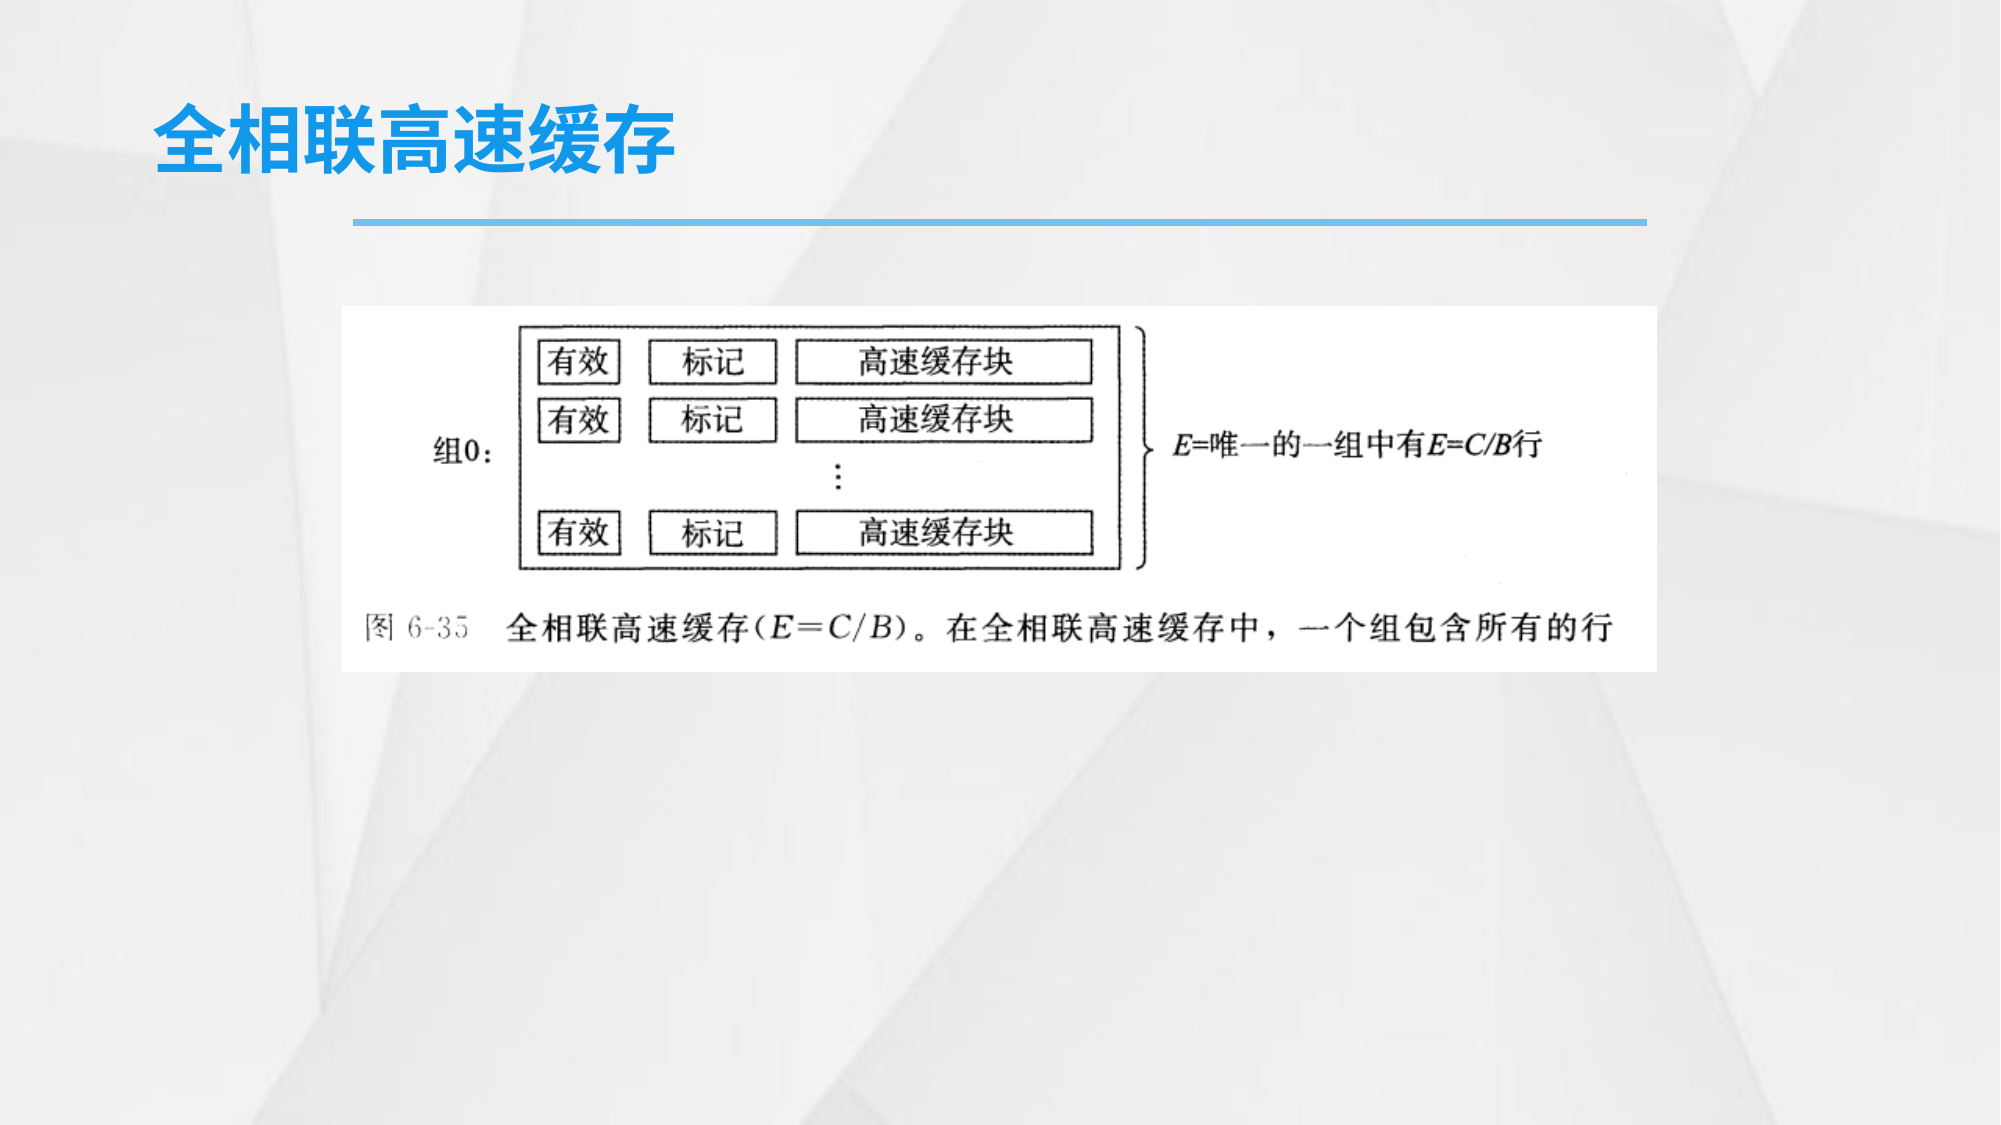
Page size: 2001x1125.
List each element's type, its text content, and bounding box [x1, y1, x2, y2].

picture [0, 0, 2001, 1125]
title 全相联高速缓存 [137, 59, 1863, 227]
